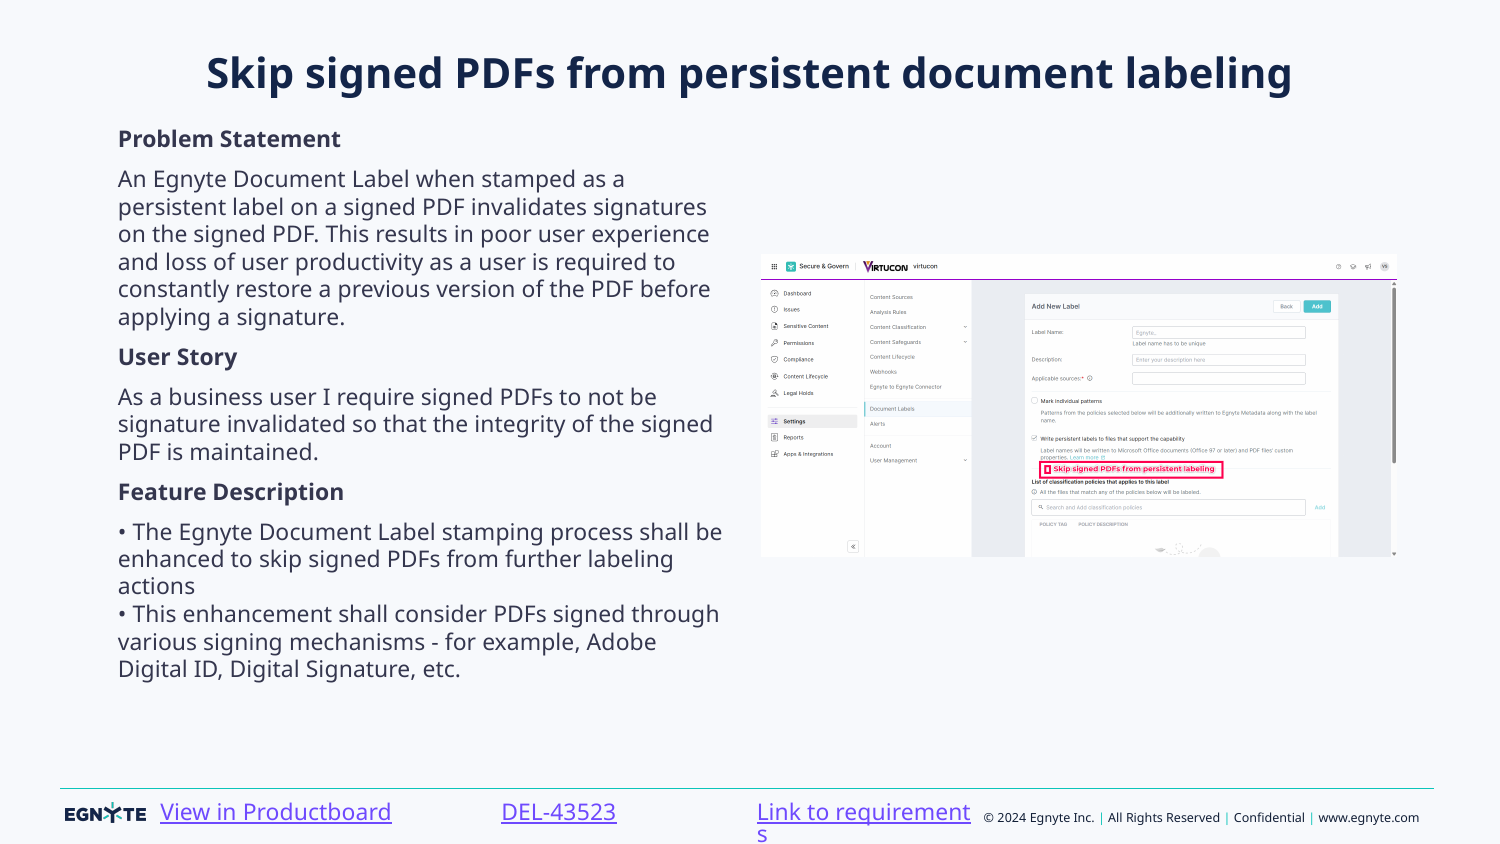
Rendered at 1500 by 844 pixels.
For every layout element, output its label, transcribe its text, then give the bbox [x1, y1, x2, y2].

picture [761, 119, 1397, 693]
list Link to requirements [742, 790, 997, 835]
list Problem Statement An Egnyte Document Label when stamped as a persistent label on a signed PDF invalidates signatures on the signed PDF. This results in poor user experience and loss of user productivity as a user is required to constantly restore a previous version of the PDF before applying a signature. User Story As a business user I require signed PDFs to not be signature invalidated so that the integrity of the signed PDF is maintained. Feature Description • The Egnyte Document Label stamping process shall be enhanced to skip signed PDFs from further labeling actions • This enhancement shall consider PDFs signed through various signing mechanisms - for example, Adobe Digital ID, Digital Signature, etc. [103, 117, 741, 693]
picture [65, 802, 145, 823]
list DEL-43523 [486, 790, 741, 835]
list View in Productboard [145, 790, 486, 835]
title Skip signed PDFs from persistent document labeling [103, 44, 1397, 106]
